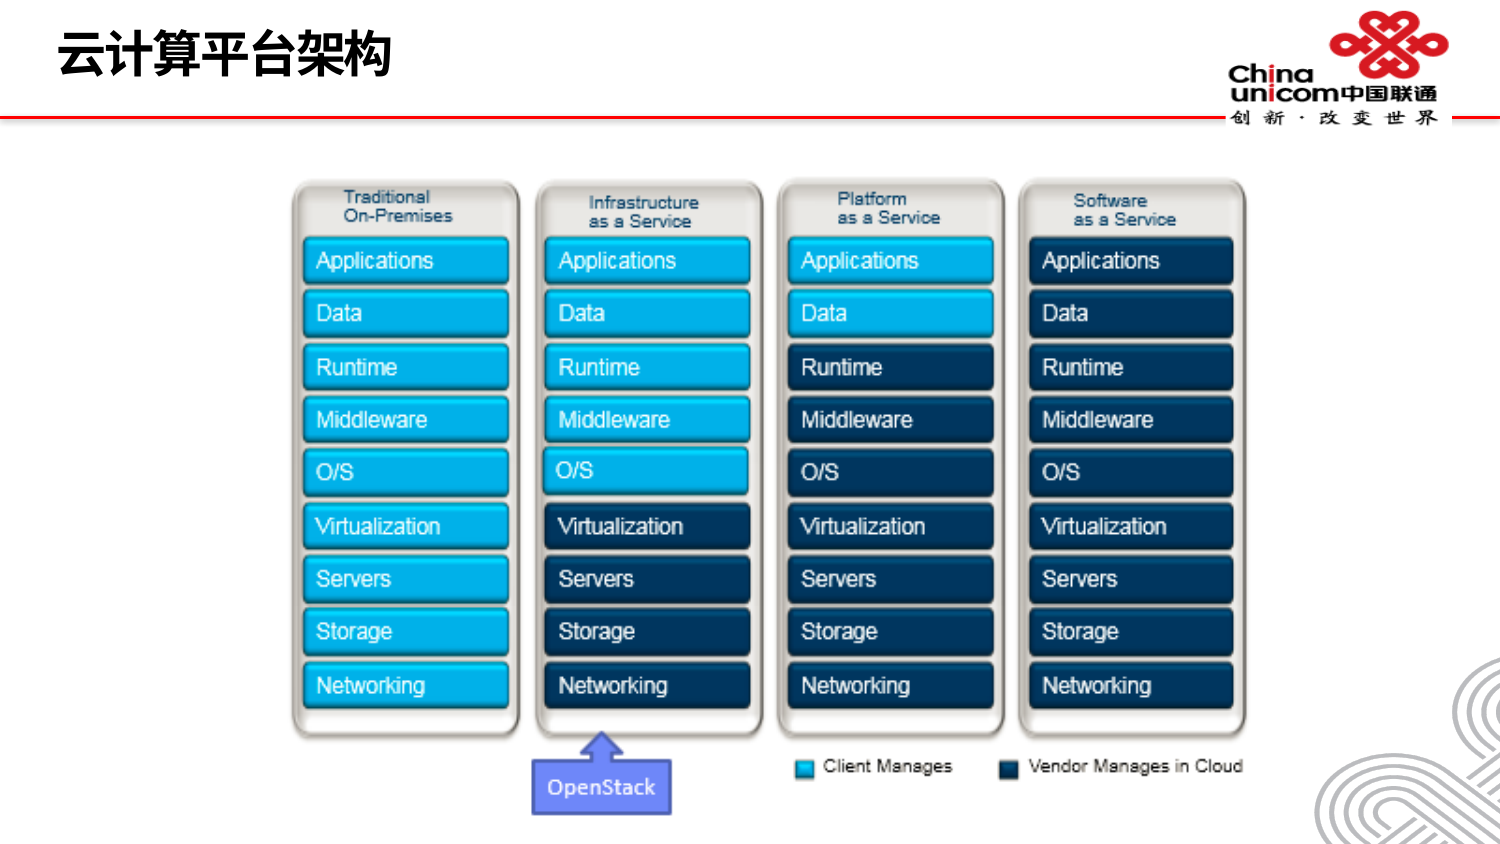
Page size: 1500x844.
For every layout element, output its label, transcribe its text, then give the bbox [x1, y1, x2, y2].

picture [1225, 6, 1452, 130]
picture [253, 138, 1500, 844]
title 云计算平台架构 [41, 17, 1200, 98]
